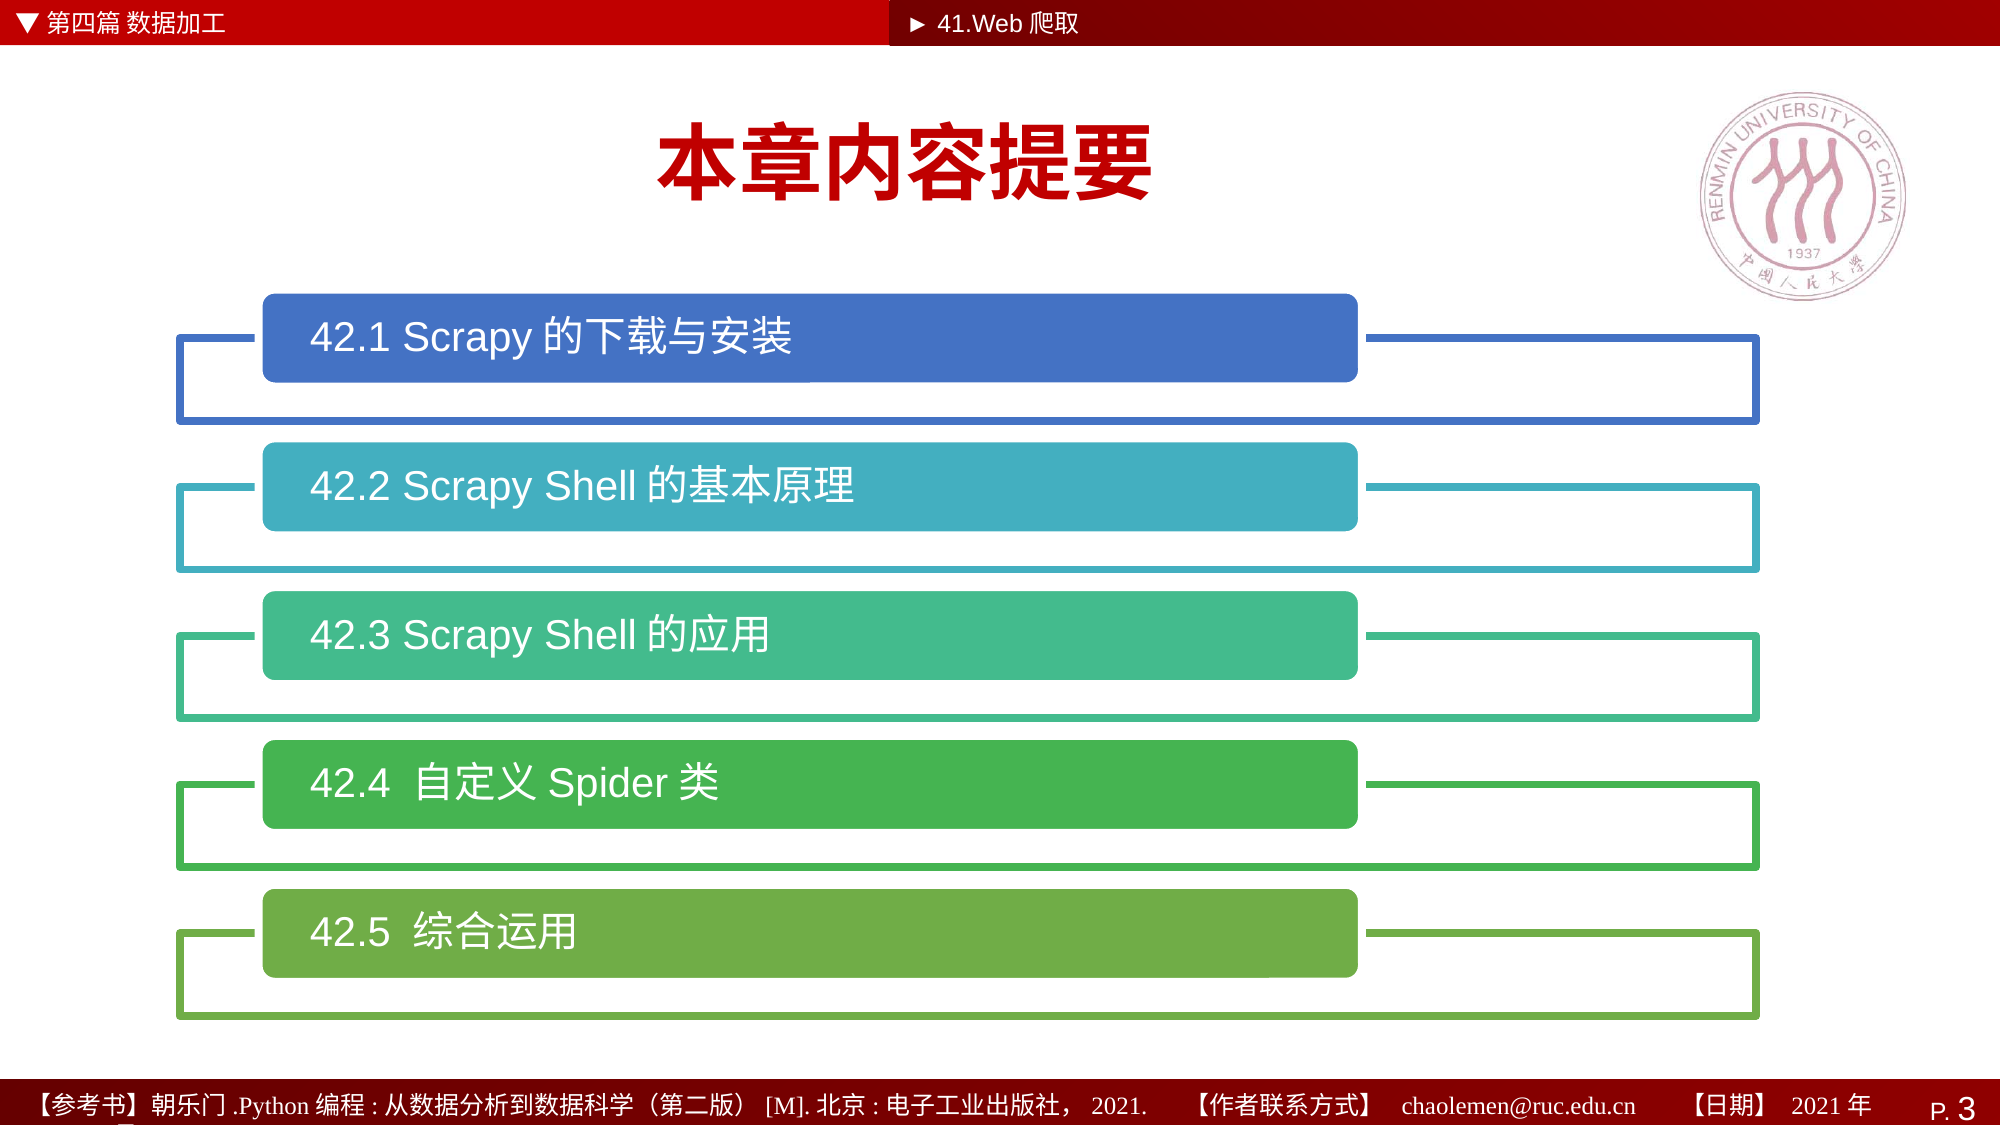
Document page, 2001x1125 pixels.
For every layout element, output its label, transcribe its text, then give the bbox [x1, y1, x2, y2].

list ▼第四篇 数据加工 [0, 0, 725, 43]
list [179, 278, 1756, 1028]
list ► 41.Web爬取 [890, 0, 1249, 43]
picture [1696, 89, 1910, 304]
title 本章内容提要 [101, 92, 1710, 229]
